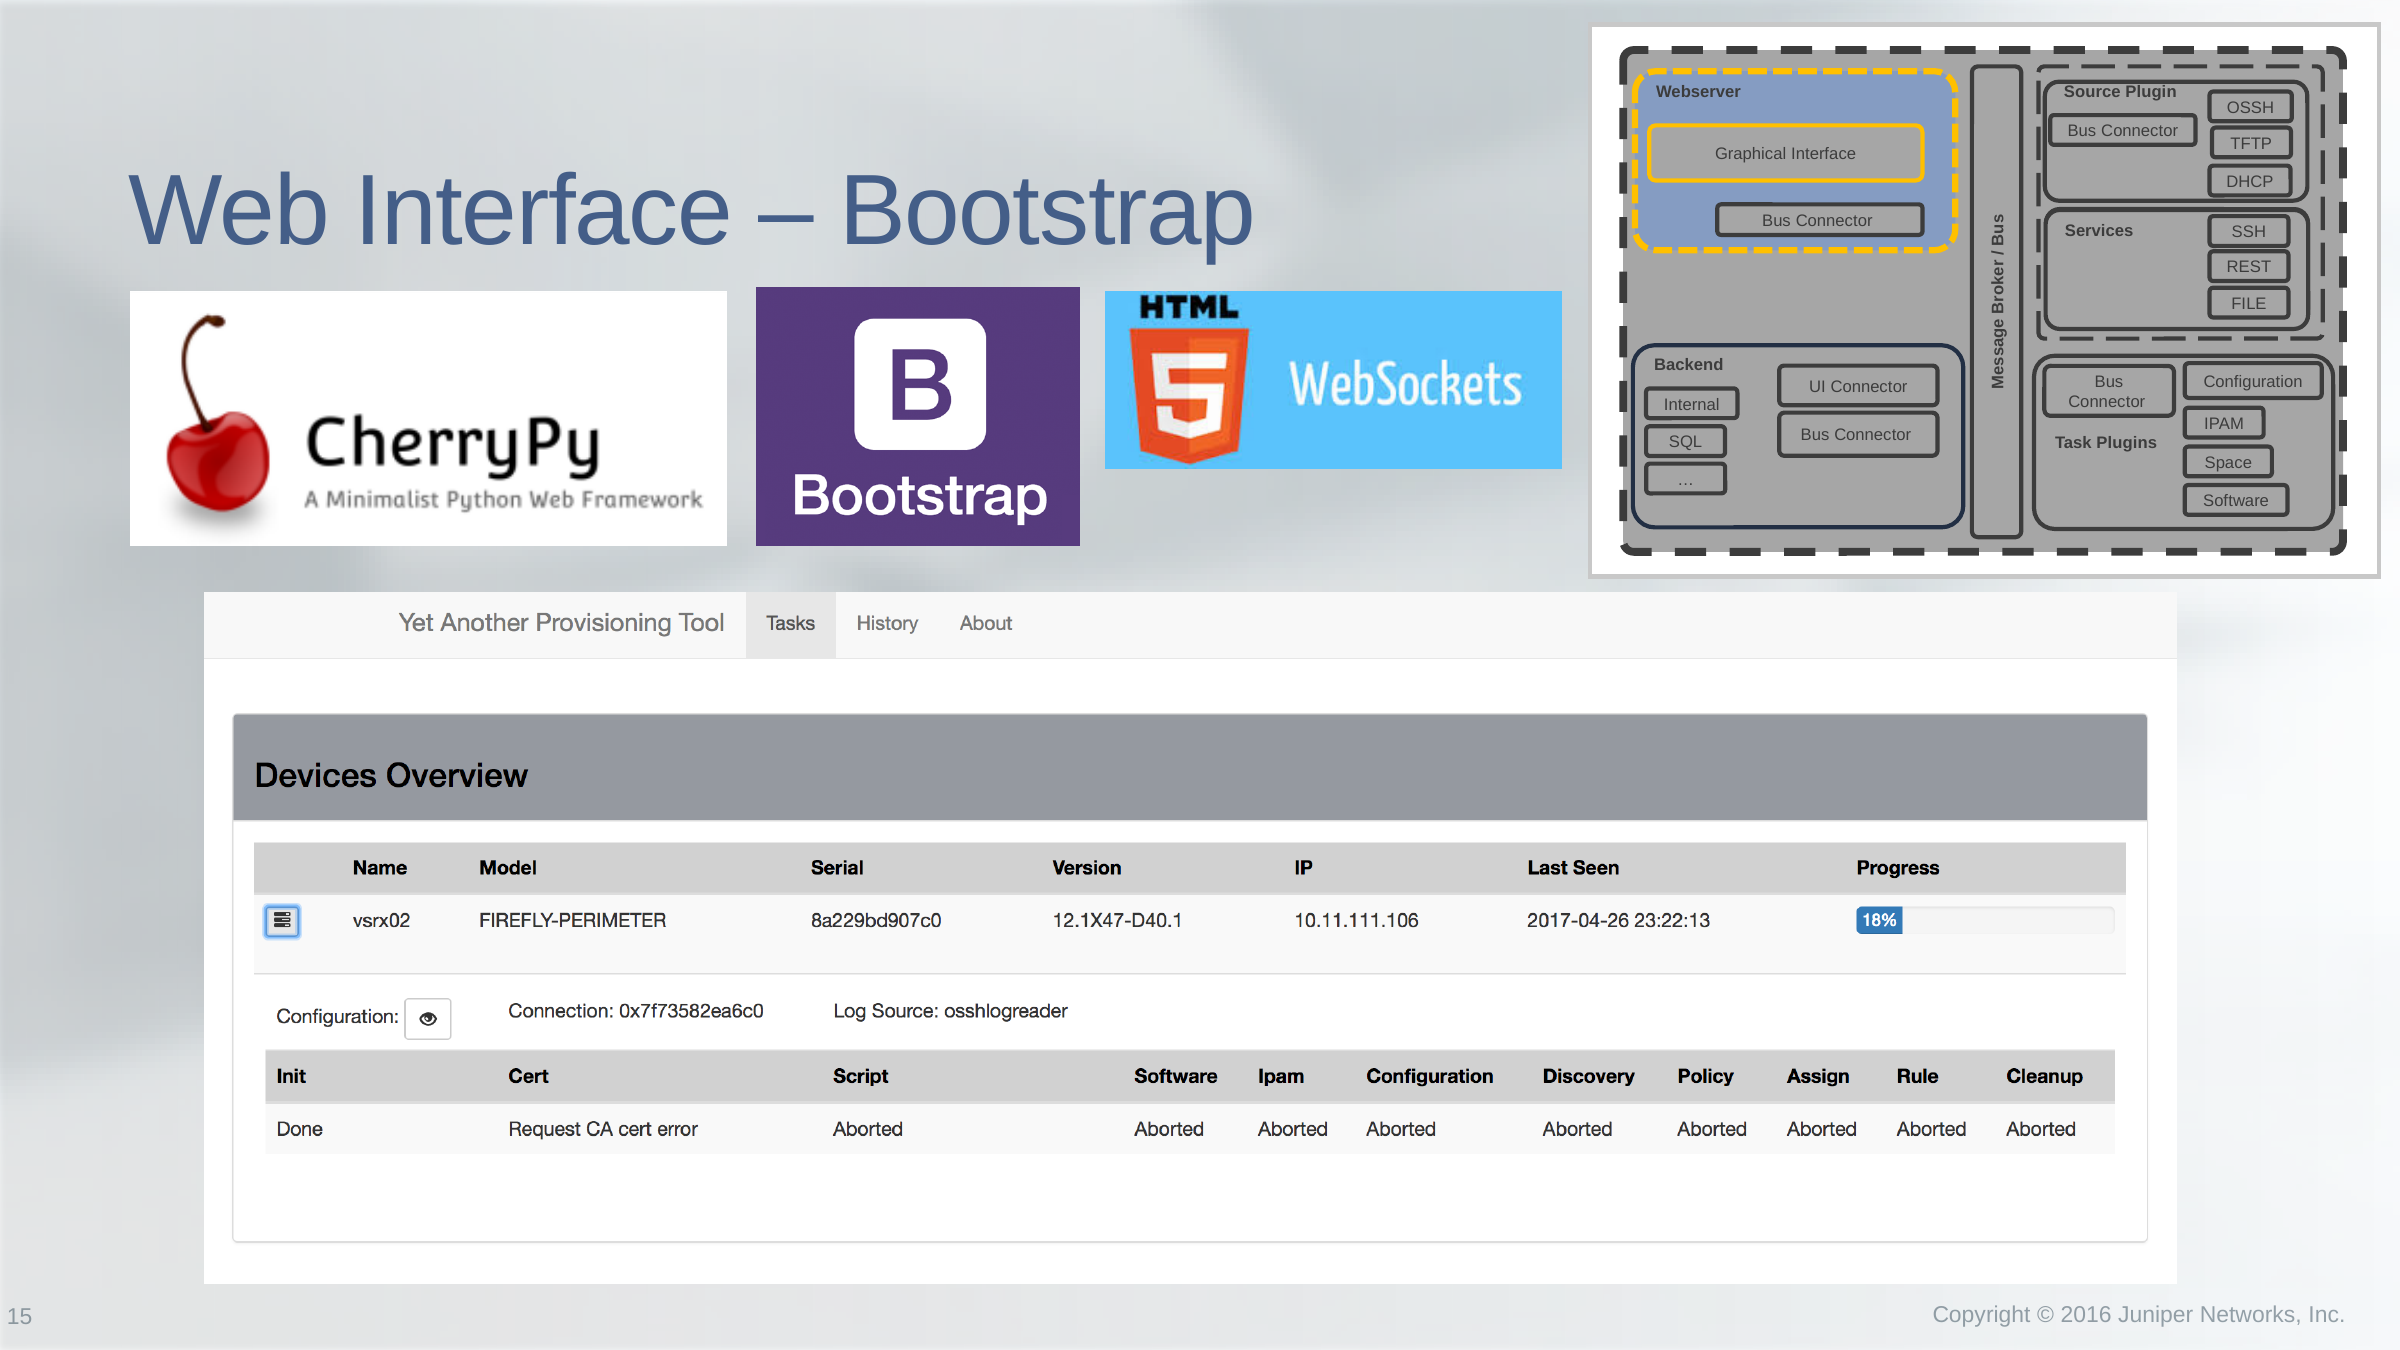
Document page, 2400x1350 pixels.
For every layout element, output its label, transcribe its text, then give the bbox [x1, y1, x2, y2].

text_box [1589, 24, 2380, 577]
title Web Interface – Bootstrap [128, 155, 1488, 267]
picture [1105, 291, 1562, 469]
picture [756, 287, 1080, 546]
picture [203, 592, 2177, 1285]
picture [130, 290, 727, 546]
